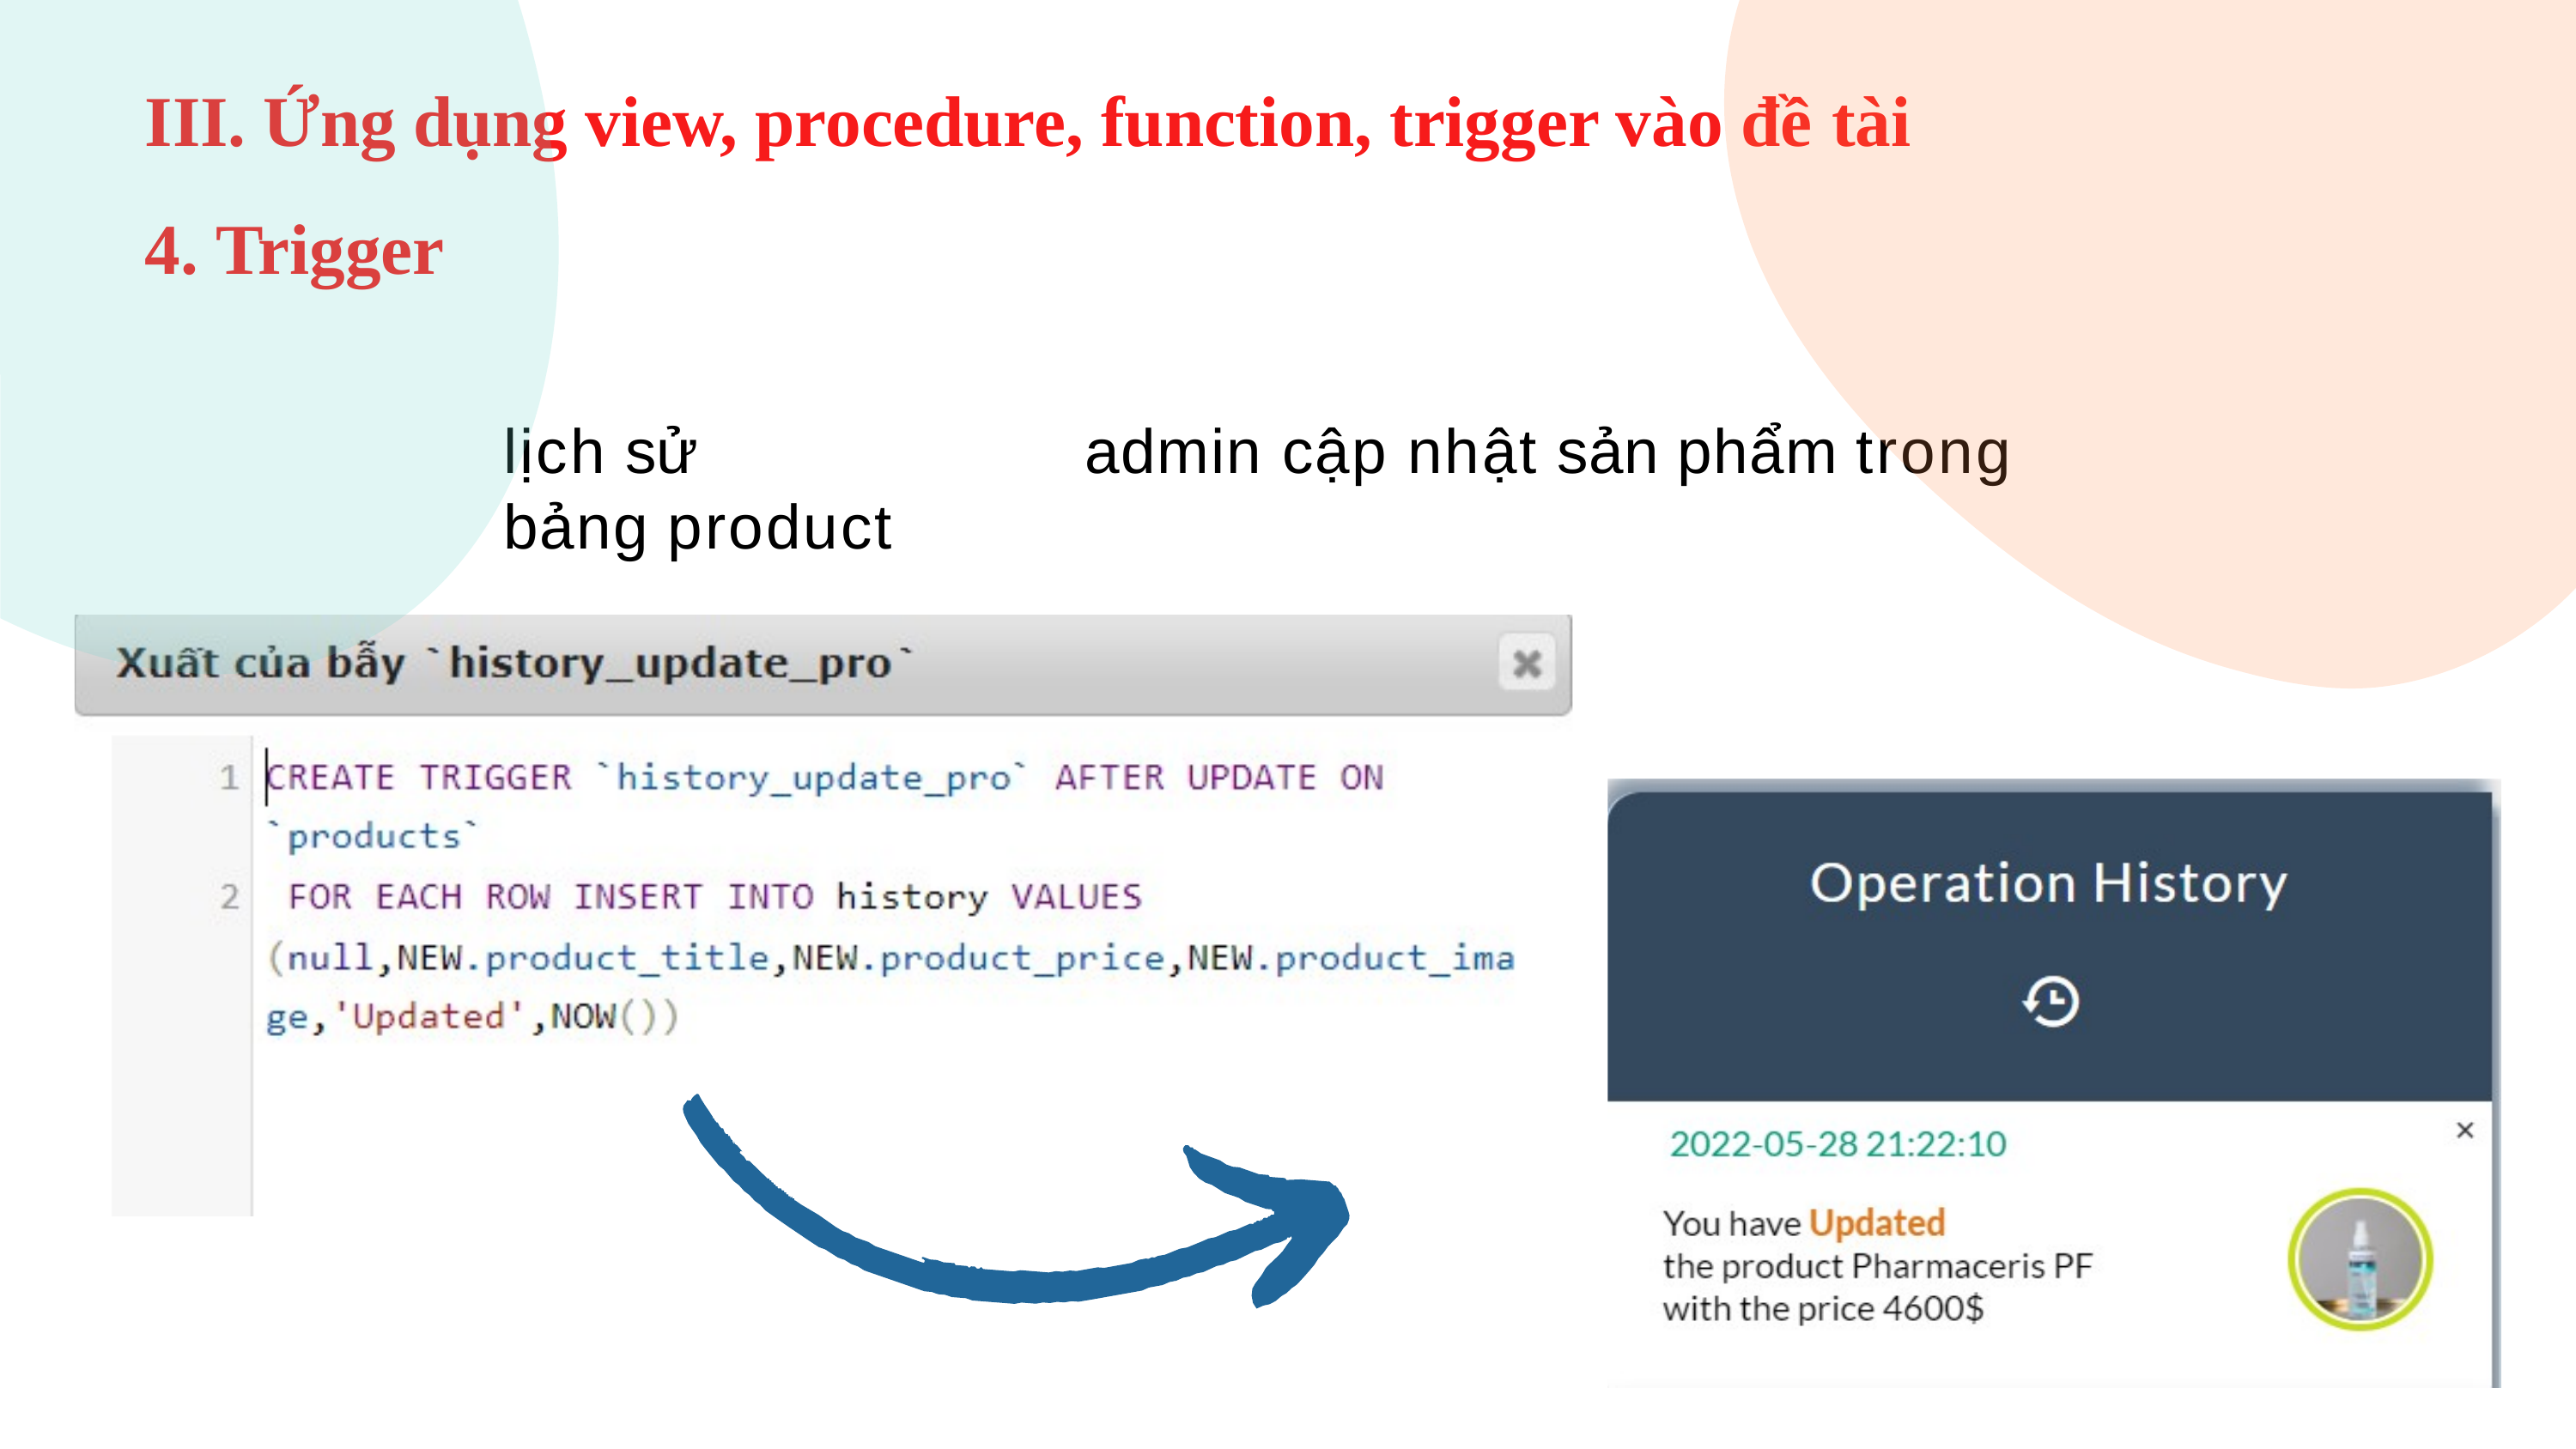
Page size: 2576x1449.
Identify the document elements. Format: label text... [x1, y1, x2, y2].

title III. Ứng dụng view, procedure, function, trigger vào đề tài [538, 73, 1736, 201]
text_box [1723, 0, 2576, 689]
text_box [683, 1094, 1350, 1309]
text_box [0, 0, 559, 675]
text_box 4. Trigger lịch sử admin cập nhật sản phẩm trong bảng product [462, 201, 2017, 561]
text_box [74, 615, 1573, 1216]
text_box [1607, 779, 2501, 1388]
